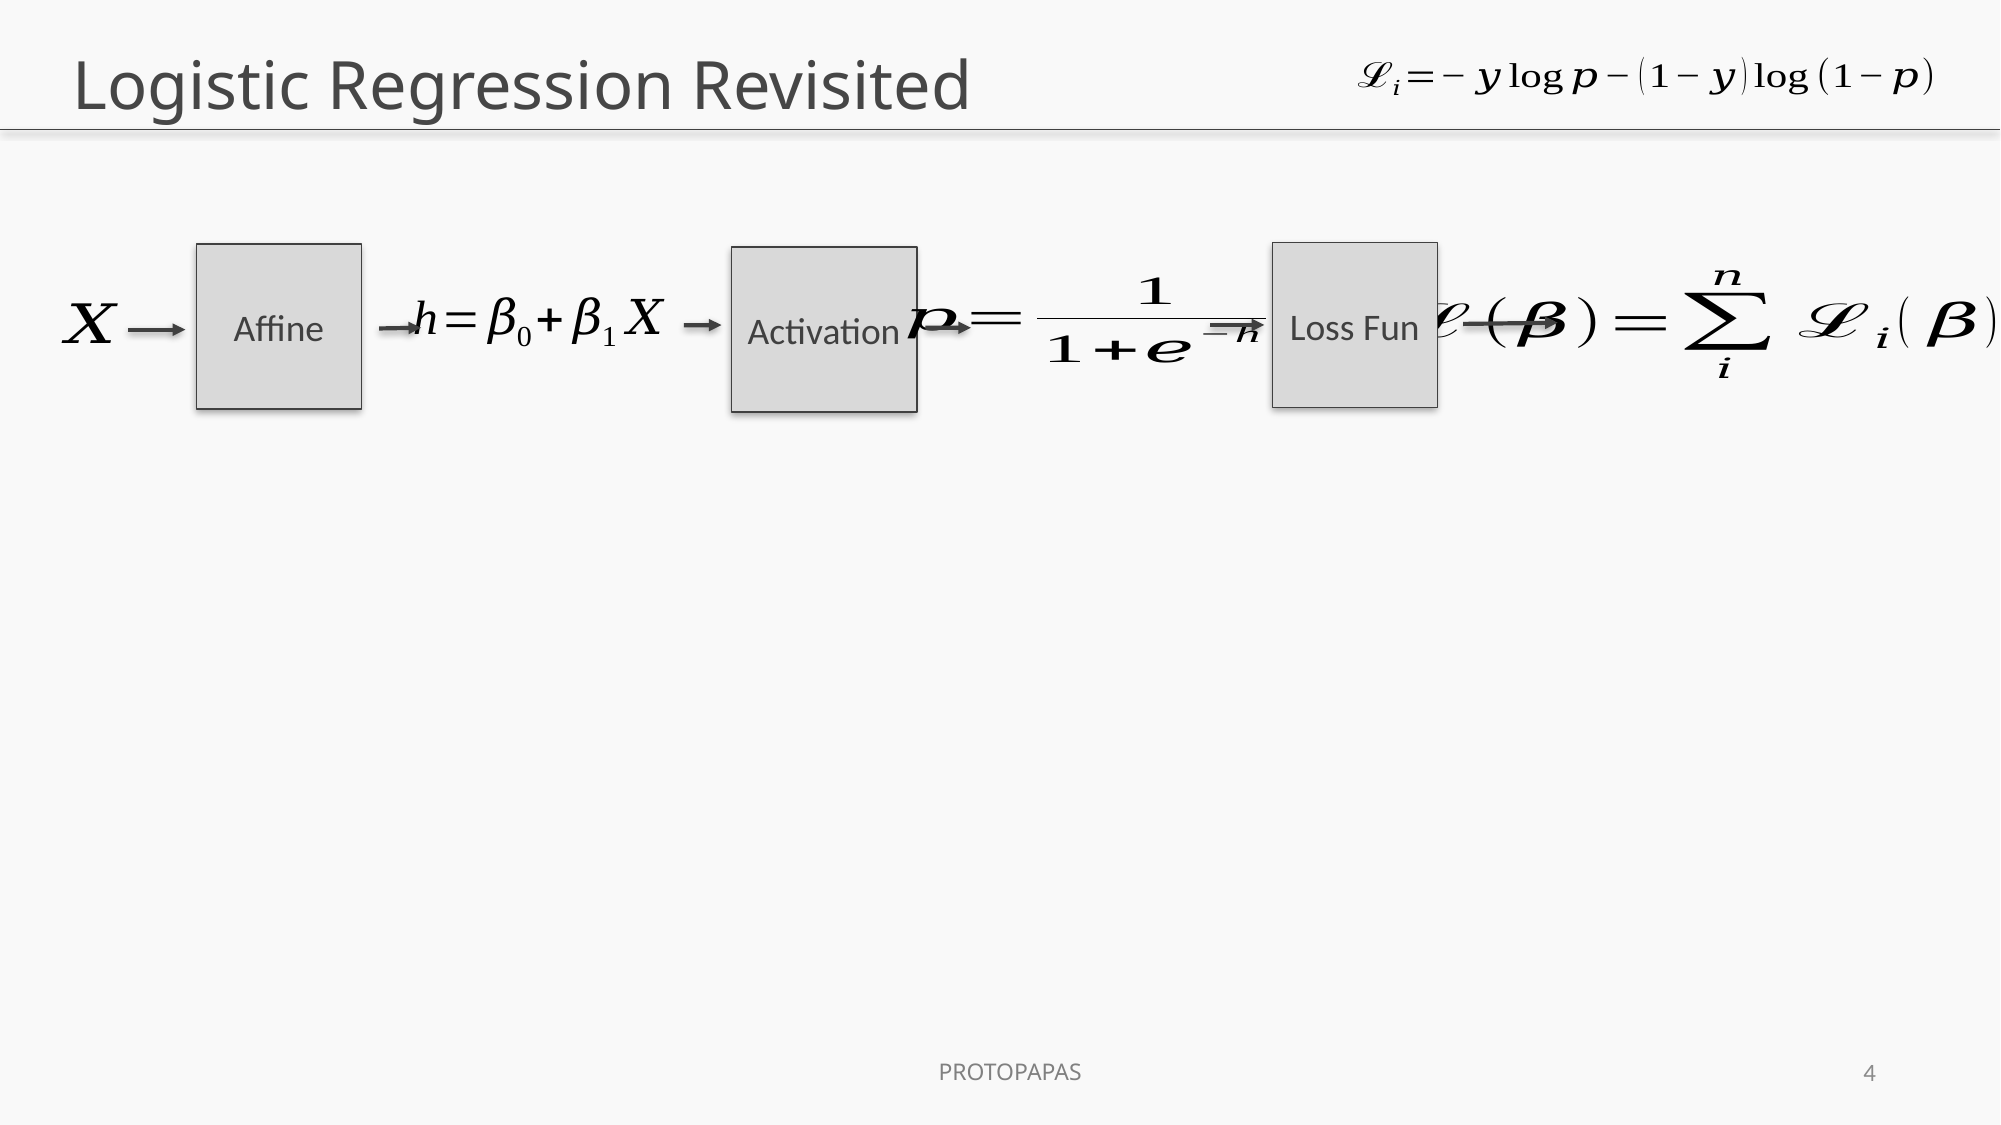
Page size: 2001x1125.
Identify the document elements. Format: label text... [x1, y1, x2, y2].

title Logistic Regression Revisited [57, 35, 1943, 162]
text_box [57, 242, 2000, 413]
